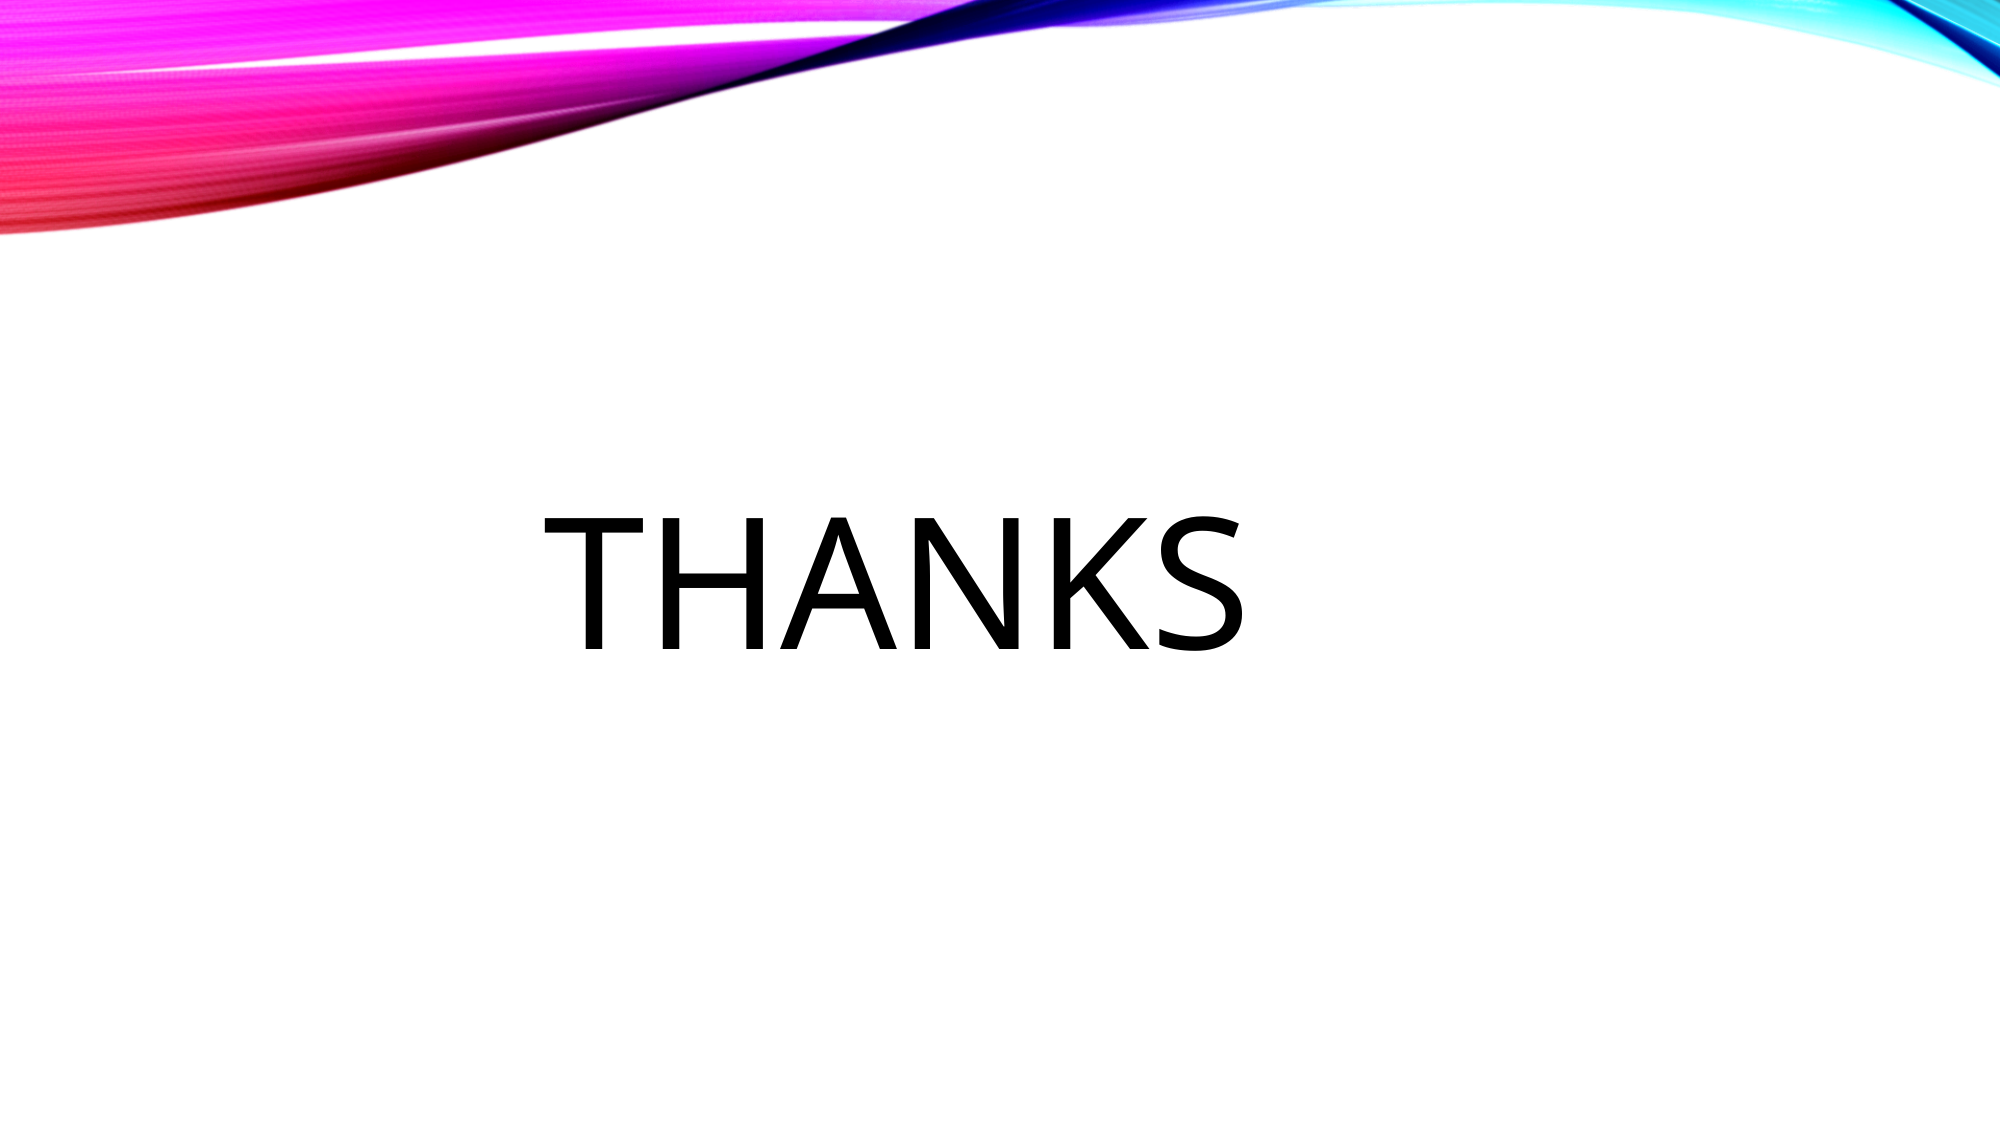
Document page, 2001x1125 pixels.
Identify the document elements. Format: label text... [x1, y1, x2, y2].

picture [1890, 0, 2000, 75]
picture [1910, 0, 2000, 45]
picture [0, 0, 2000, 237]
text_box THANKS [288, 459, 1506, 694]
